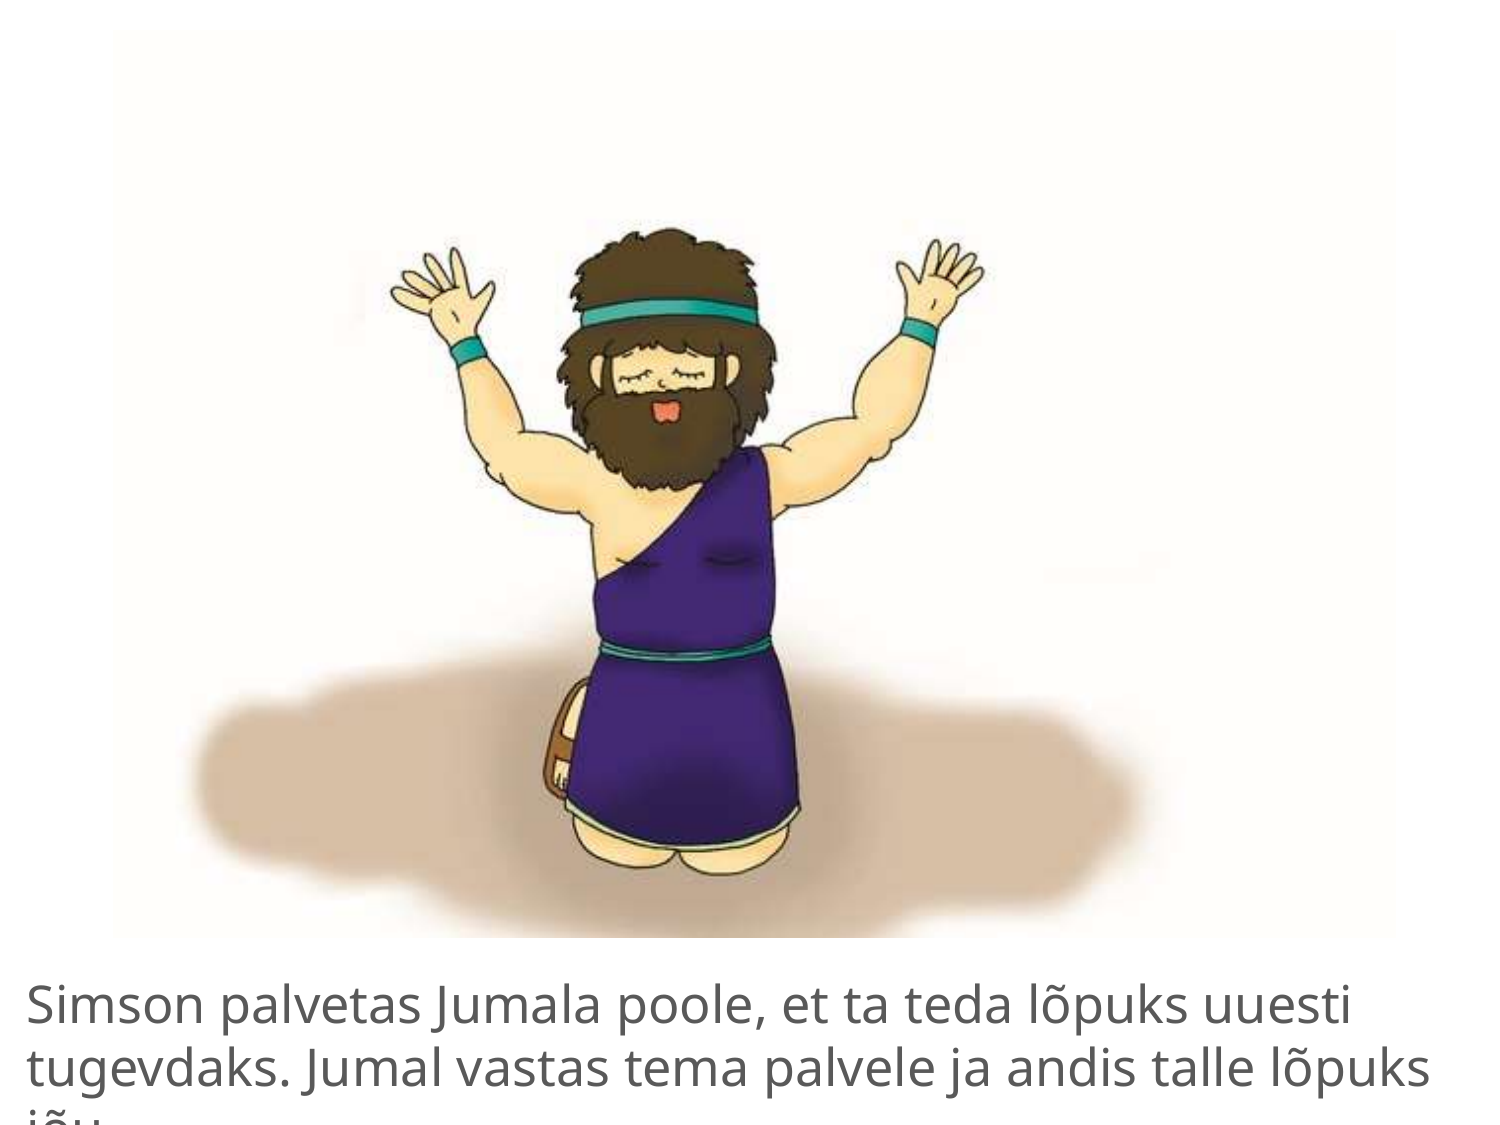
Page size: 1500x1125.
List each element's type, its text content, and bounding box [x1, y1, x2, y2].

picture [113, 30, 1396, 938]
text_box Simson palvetas Jumala poole, et ta teda lõpuks uuesti tugevdaks. Jumal vastas tema palvele ja andis talle lõpuks jõu. [11, 964, 1498, 1125]
